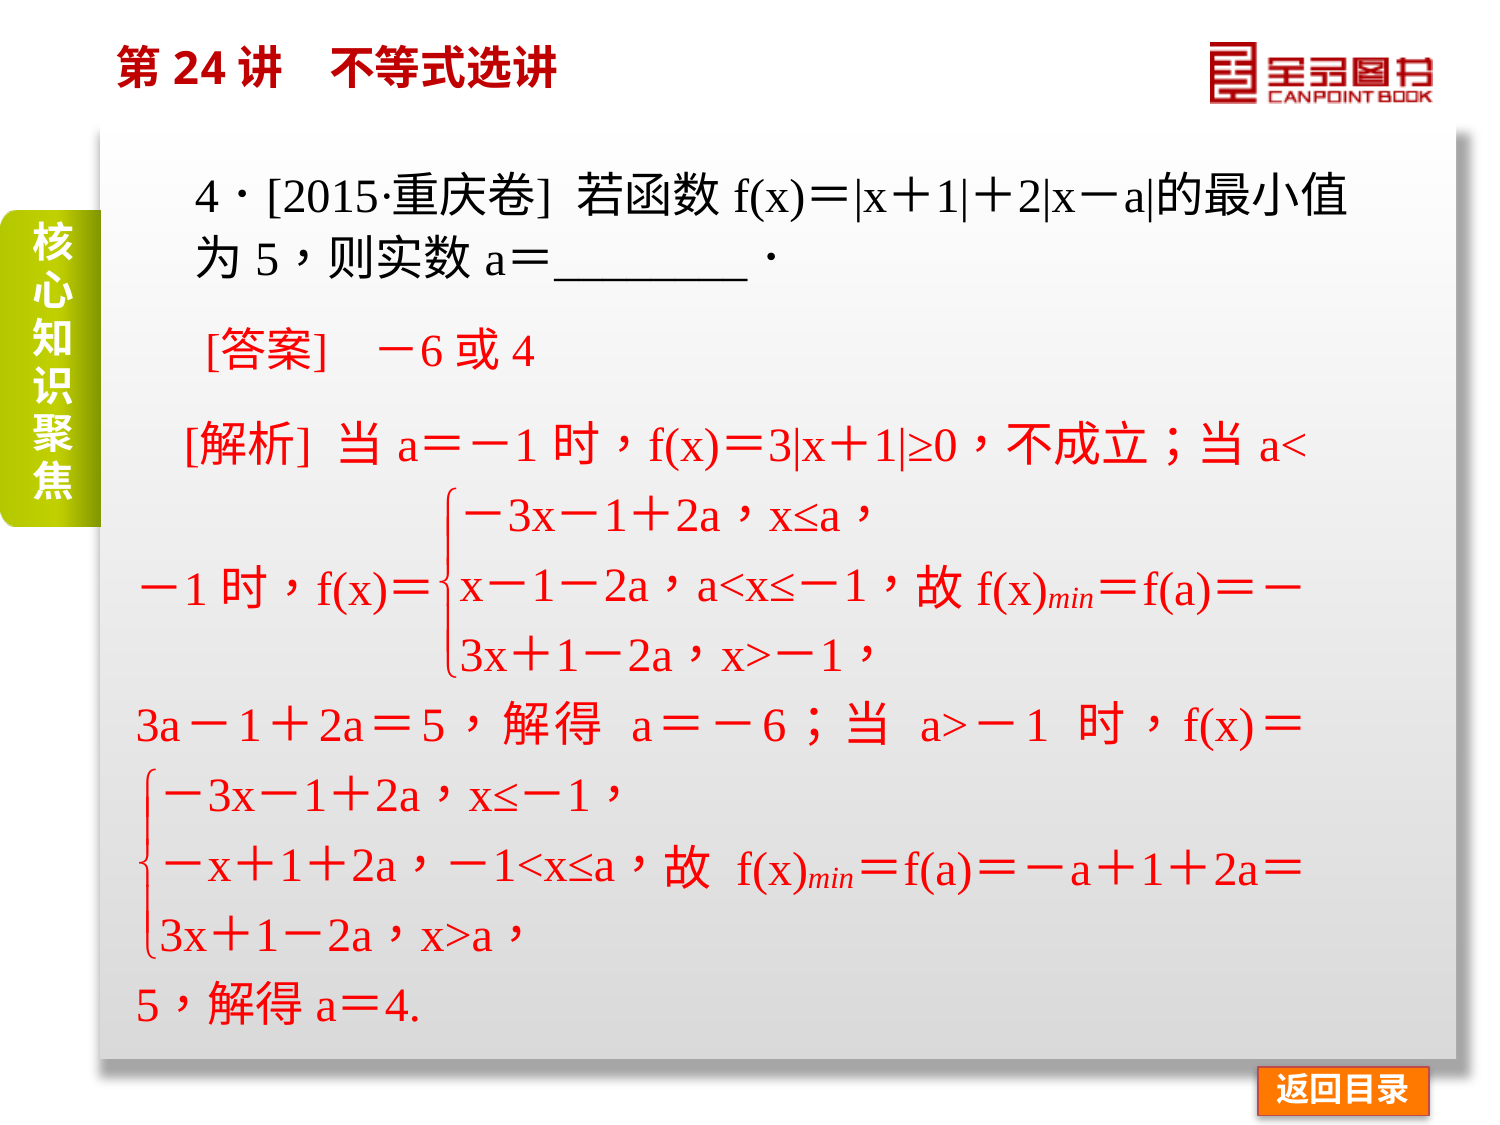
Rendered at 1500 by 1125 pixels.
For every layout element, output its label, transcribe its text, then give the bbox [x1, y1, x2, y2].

text_box 返回目录 [1257, 1066, 1430, 1116]
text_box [194, 163, 1349, 475]
picture [1210, 42, 1433, 104]
picture [0, 210, 101, 528]
title 第24讲 不等式选讲 [100, 27, 1199, 106]
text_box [135, 412, 1308, 1068]
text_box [159, 319, 710, 411]
